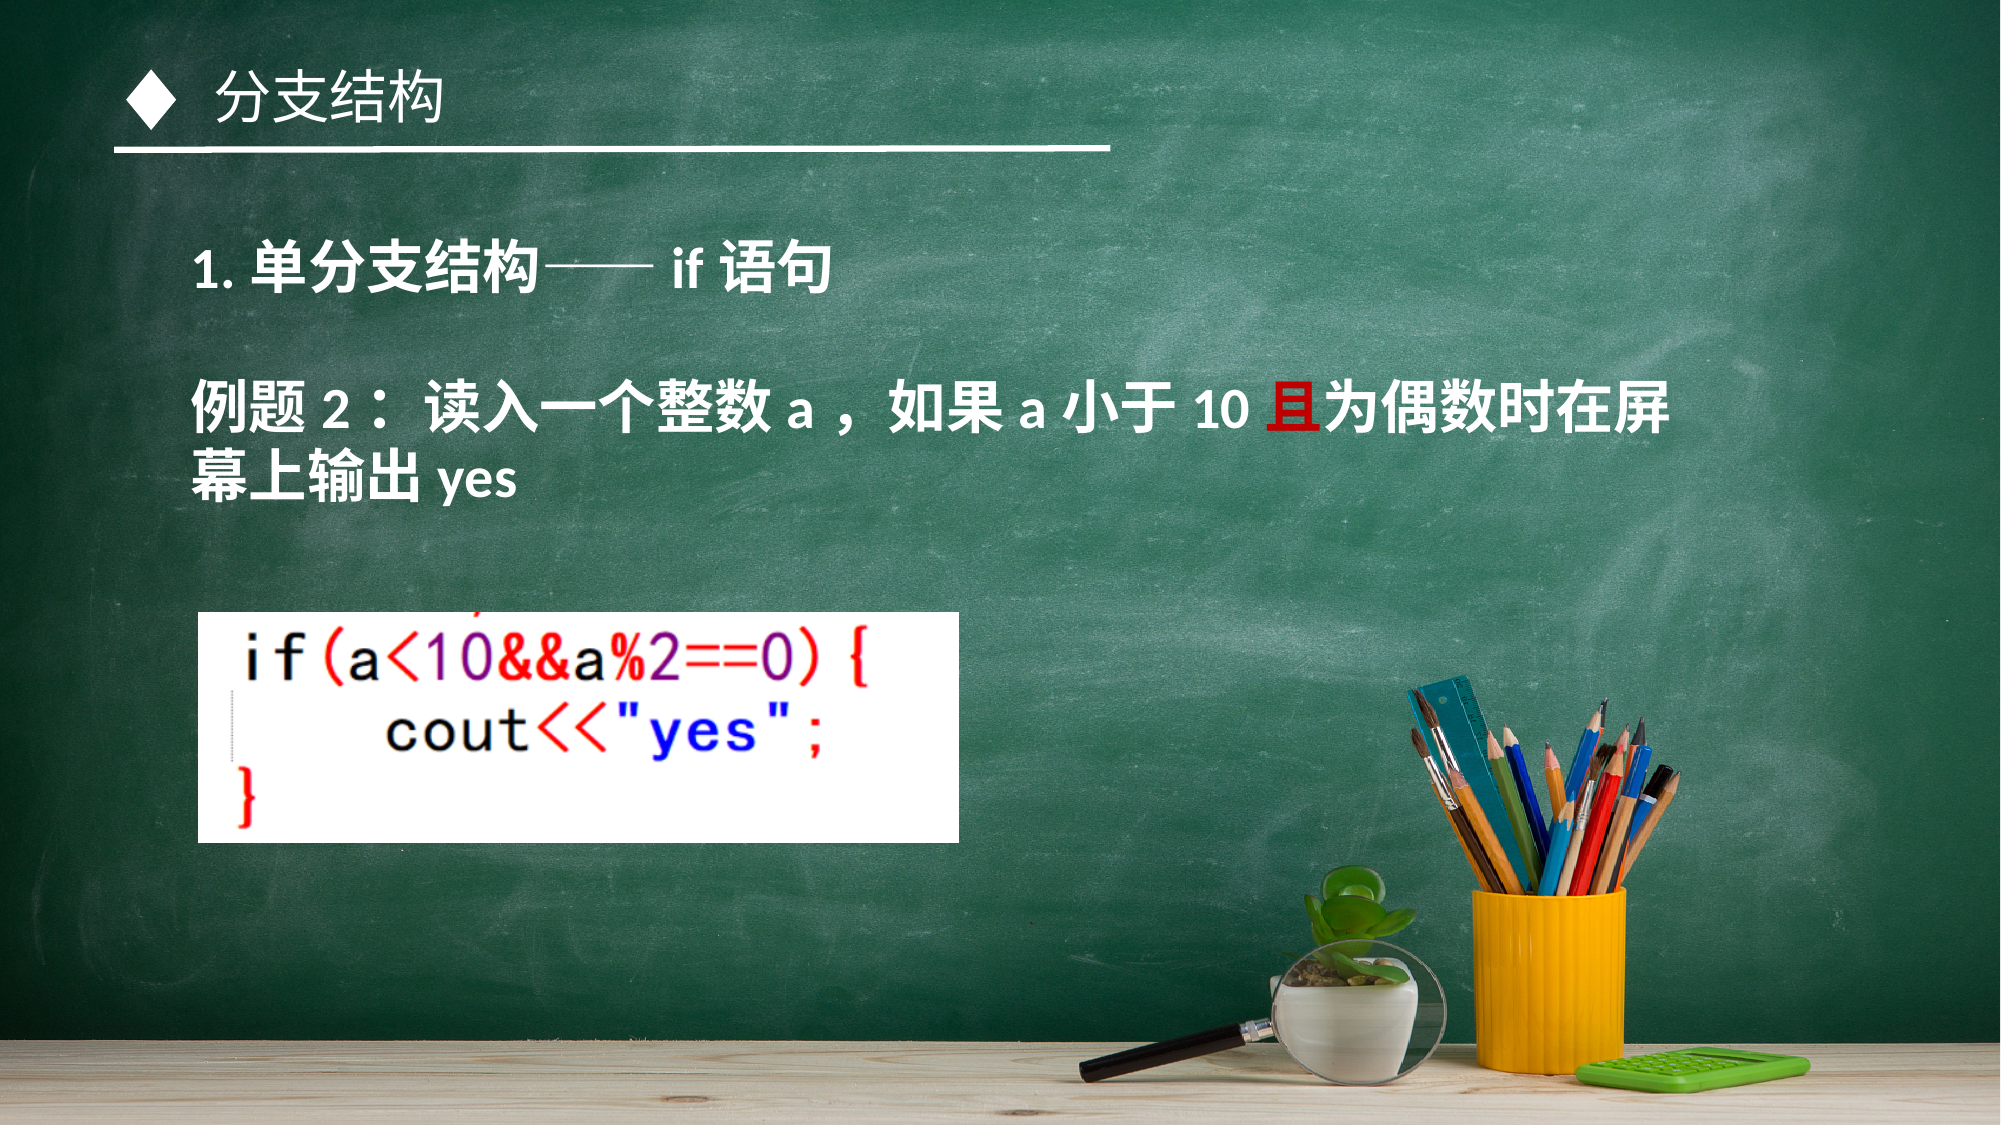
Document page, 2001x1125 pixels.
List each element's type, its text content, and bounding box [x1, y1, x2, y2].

text_box 分支结构 [198, 53, 515, 138]
picture [0, 0, 2001, 1125]
text_box [124, 67, 178, 132]
text_box 1.单分支结构——if语句 例题2：读入一个整数a，如果a小于10且为偶数时在屏幕上输出yes [176, 222, 1745, 517]
